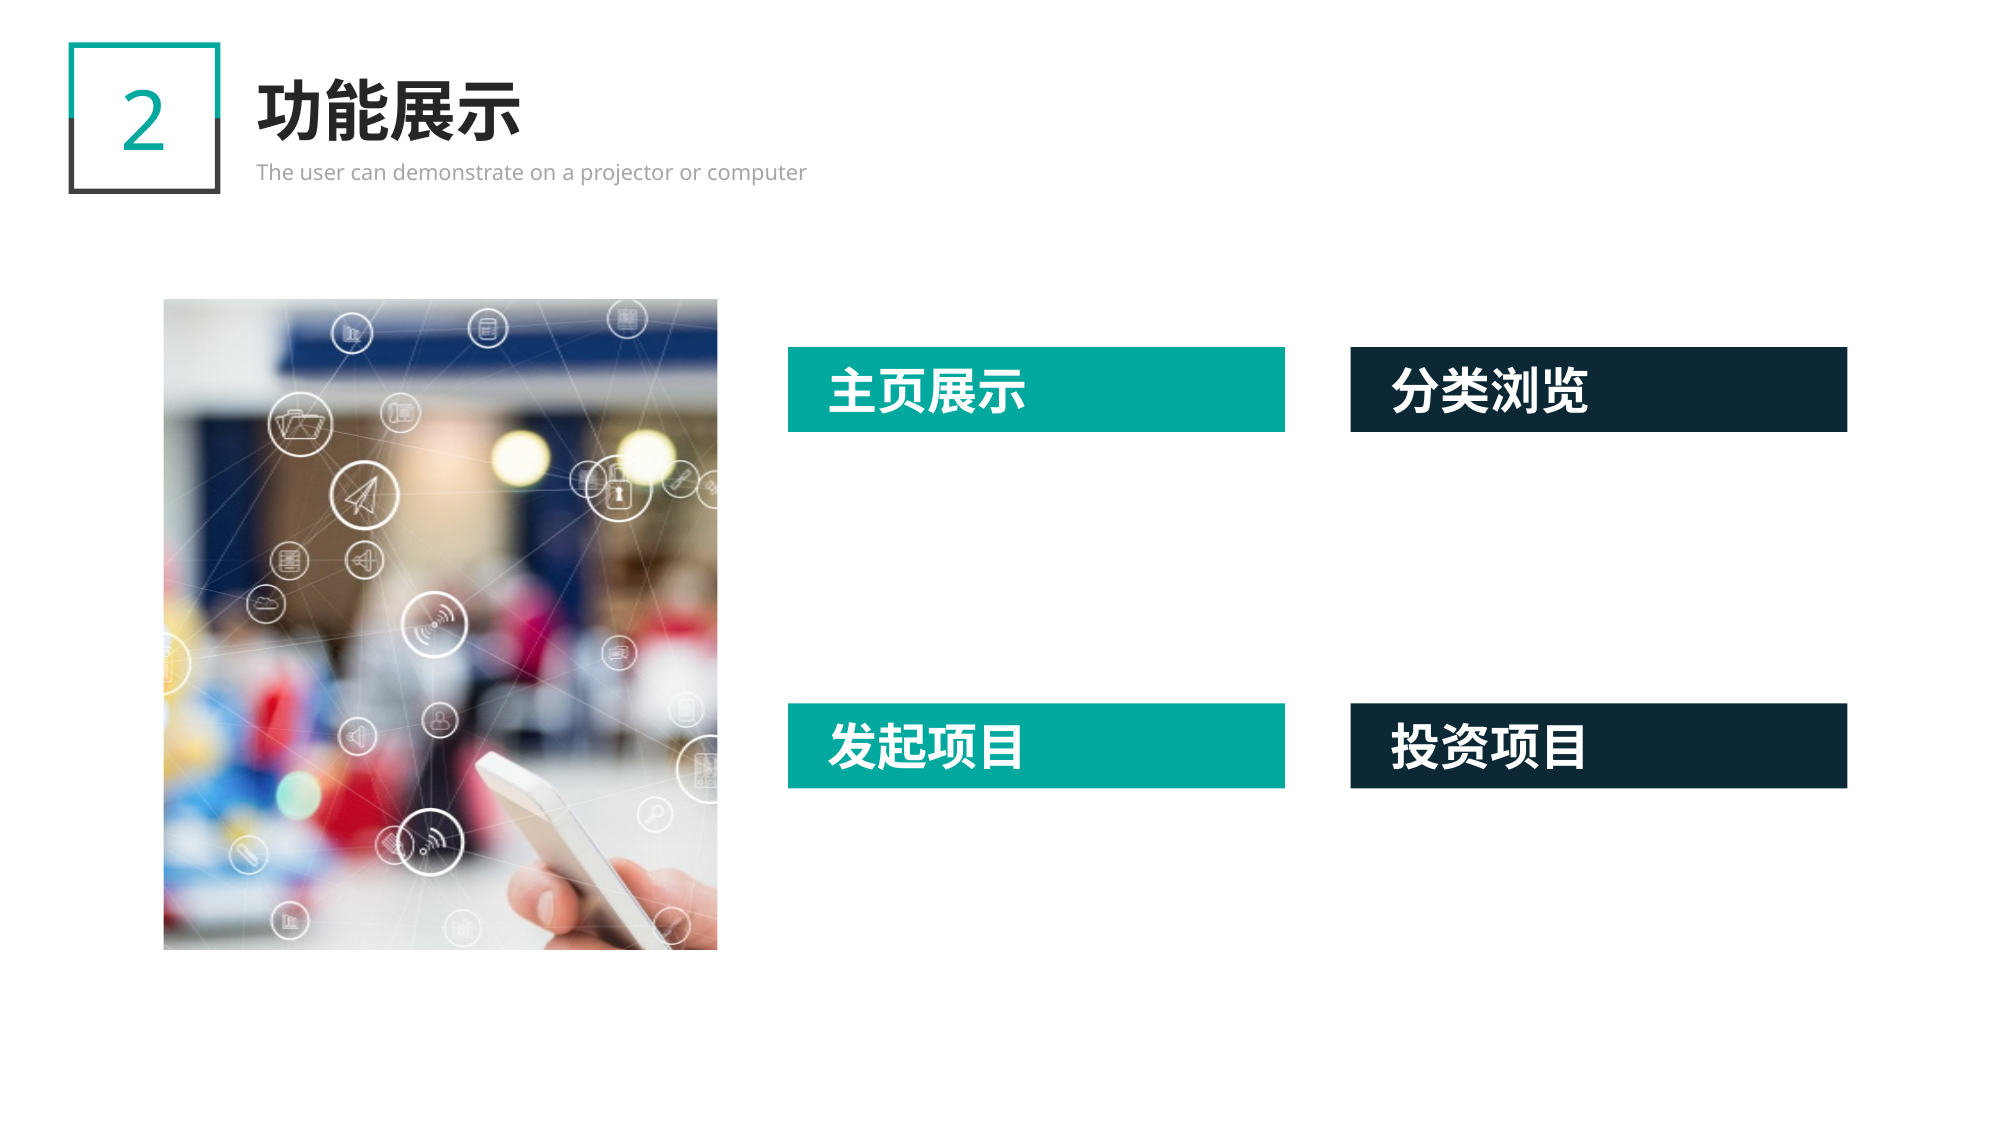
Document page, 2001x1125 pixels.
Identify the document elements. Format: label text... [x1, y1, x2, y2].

text_box [163, 298, 718, 951]
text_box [241, 60, 941, 193]
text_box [787, 347, 1285, 433]
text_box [1350, 703, 1848, 789]
text_box [68, 175, 221, 195]
text_box 2 [68, 60, 221, 175]
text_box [1350, 347, 1848, 433]
text_box [68, 41, 221, 60]
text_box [787, 703, 1285, 789]
